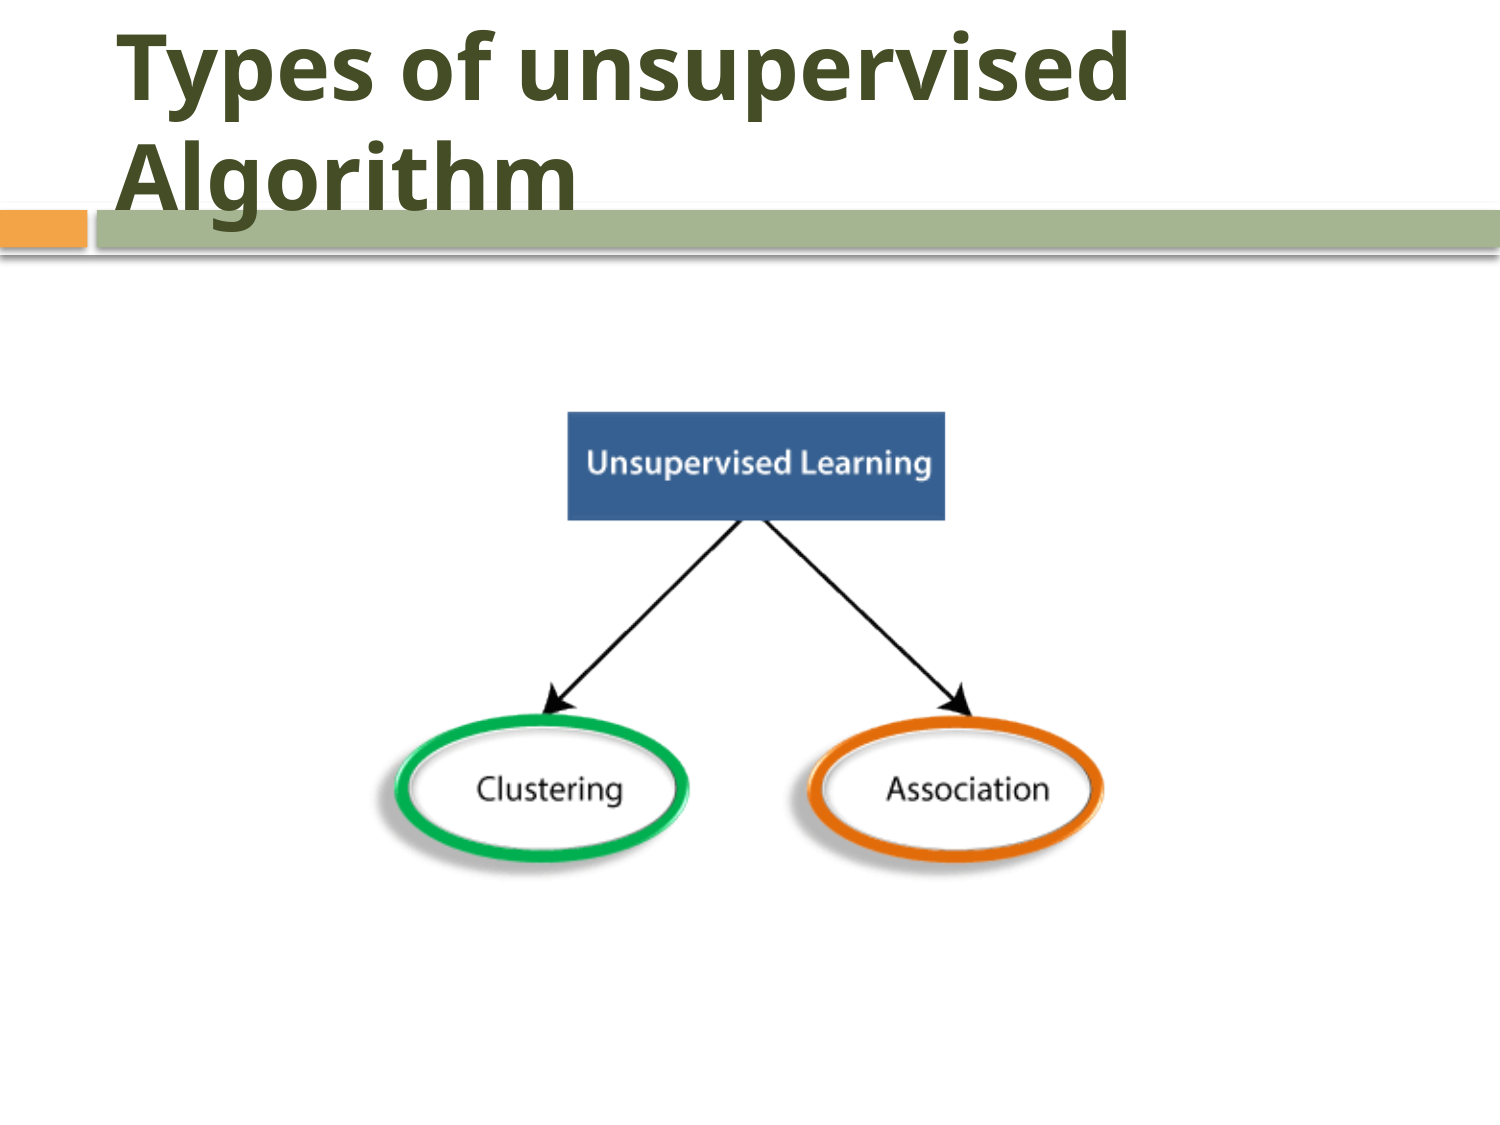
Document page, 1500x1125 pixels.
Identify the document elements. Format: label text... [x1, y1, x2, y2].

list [366, 362, 1134, 939]
title Types of unsupervised Algorithm [100, 37, 1438, 200]
